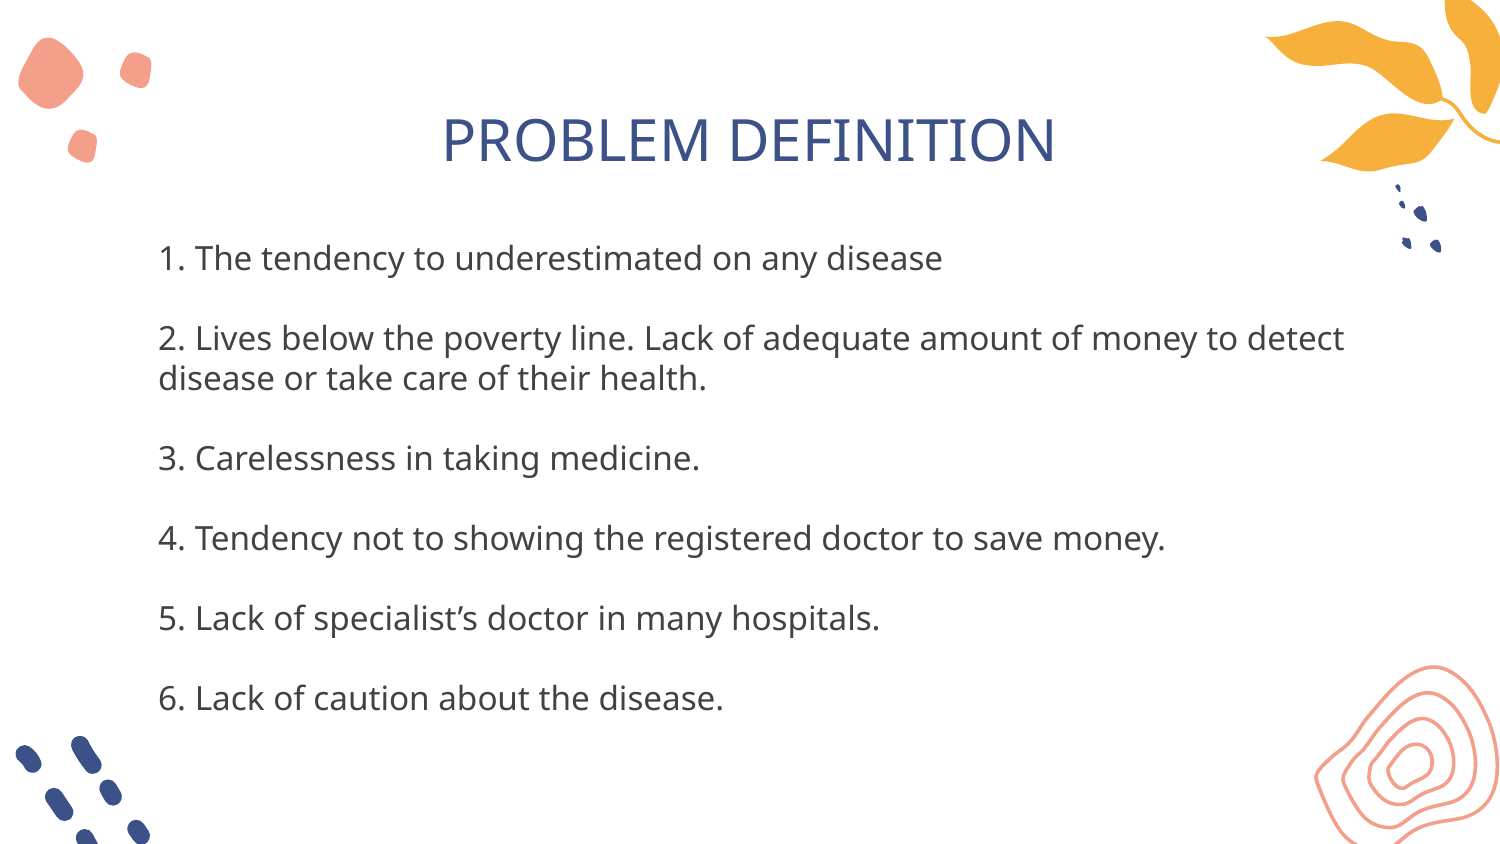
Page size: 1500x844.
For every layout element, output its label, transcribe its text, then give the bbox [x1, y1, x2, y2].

title PROBLEM DEFINITION [118, 88, 1382, 182]
list 1. The tendency to underestimated on any disease 2. Lives below the poverty line. Lack of adequate amount of money to detect disease or take care of their health. 3. Carelessness in taking medicine. 4. Tendency not to showing the registered doctor to save money. 5. Lack of specialist’s doctor in many hospitals. 6. Lack of caution about the disease. [118, 182, 1382, 750]
